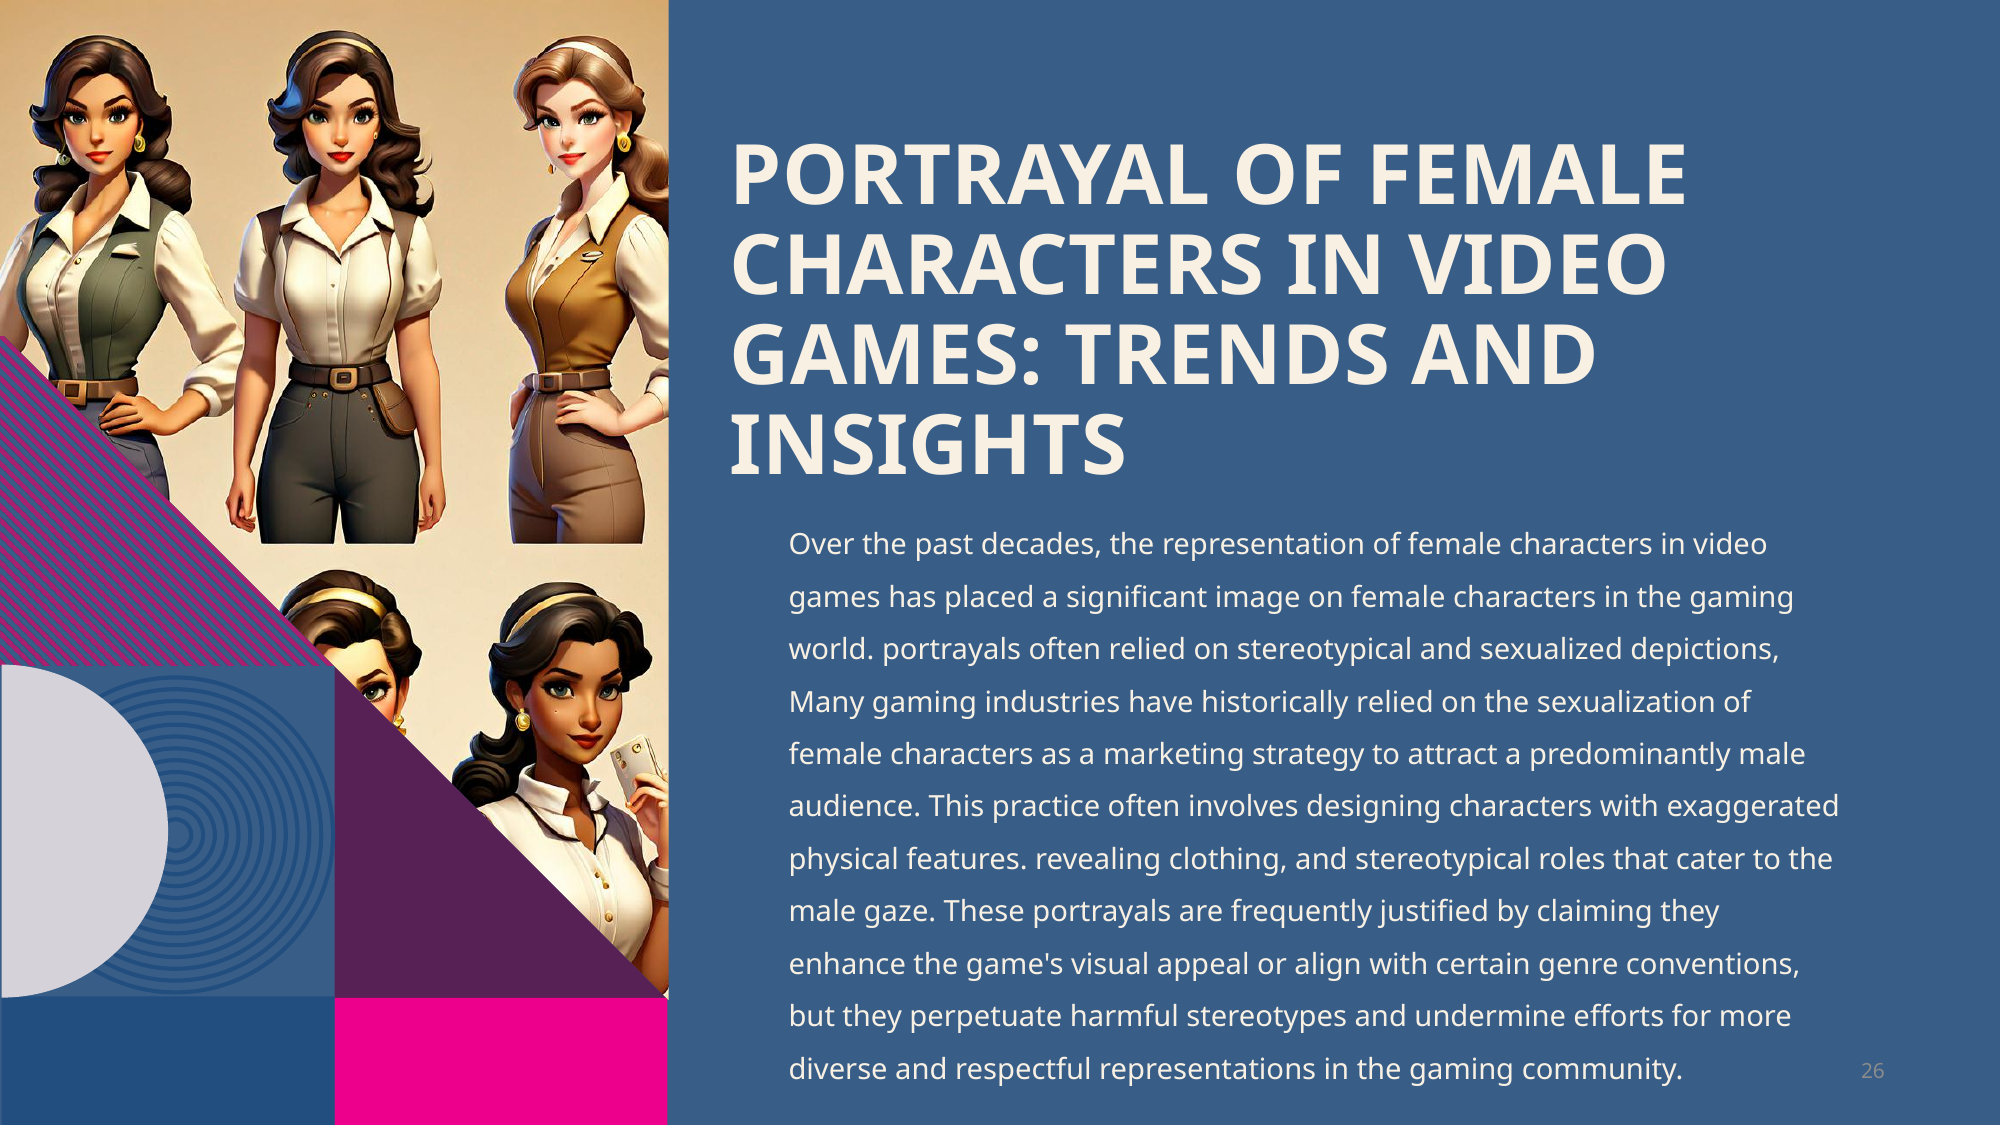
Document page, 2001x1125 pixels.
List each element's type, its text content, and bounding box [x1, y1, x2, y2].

subtitle Over the past decades, the representation of female characters in video games has placed a significant image on female characters in the gaming world. portrayals often relied on stereotypical and sexualized depictions, Many gaming industries have historically relied on the sexualization of female characters as a marketing strategy to attract a predominantly male audience. This practice often involves designing characters with exaggerated physical features. revealing clothing, and stereotypical roles that cater to the male gaze. These portrayals are frequently justified by claiming they enhance the game's visual appeal or align with certain genre conventions, but they perpetuate harmful stereotypes and undermine efforts for more diverse and respectful representations in the gaming community. [773, 500, 1860, 937]
slide_number 26 [1824, 1042, 1900, 1102]
picture [0, 0, 669, 1001]
title Portrayal of Female Characters in Video Games: Trends and Insights [715, 124, 1797, 502]
